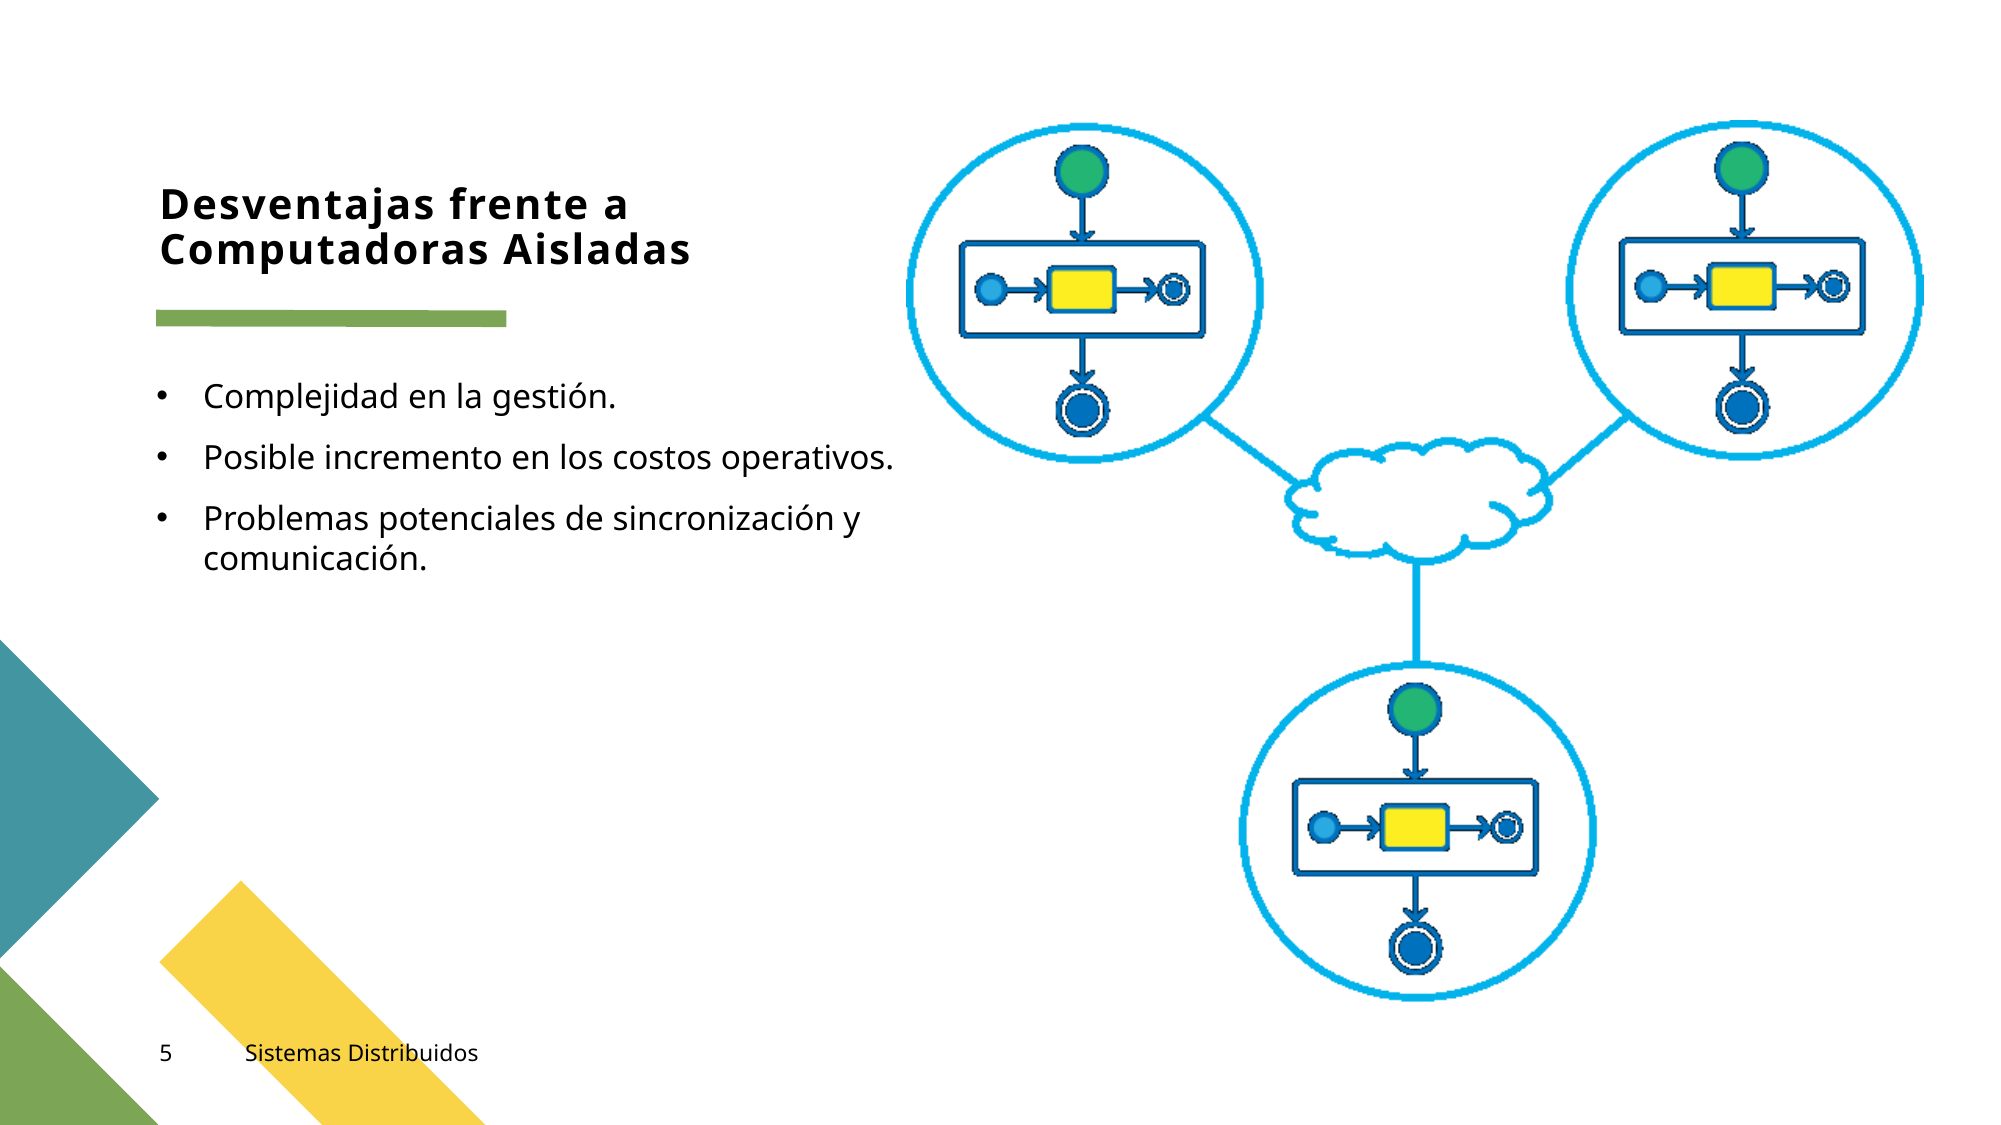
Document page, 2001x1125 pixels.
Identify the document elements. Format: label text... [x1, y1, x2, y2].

title Desventajas frente a Computadoras Aisladas [159, 173, 906, 274]
picture [1574, 128, 1916, 452]
picture [1247, 669, 1589, 993]
picture [1292, 445, 1545, 557]
picture [906, 120, 1729, 479]
slide_number 5 [159, 1038, 245, 1080]
picture [914, 131, 1256, 456]
footer Sistemas Distribuidos [245, 1038, 491, 1080]
picture [1758, 120, 1924, 274]
picture [906, 306, 1924, 1005]
list Complejidad en la gestión. Posible incremento en los costos operativos. Problemas potenciales de sincronización y comunicación. [156, 375, 906, 835]
